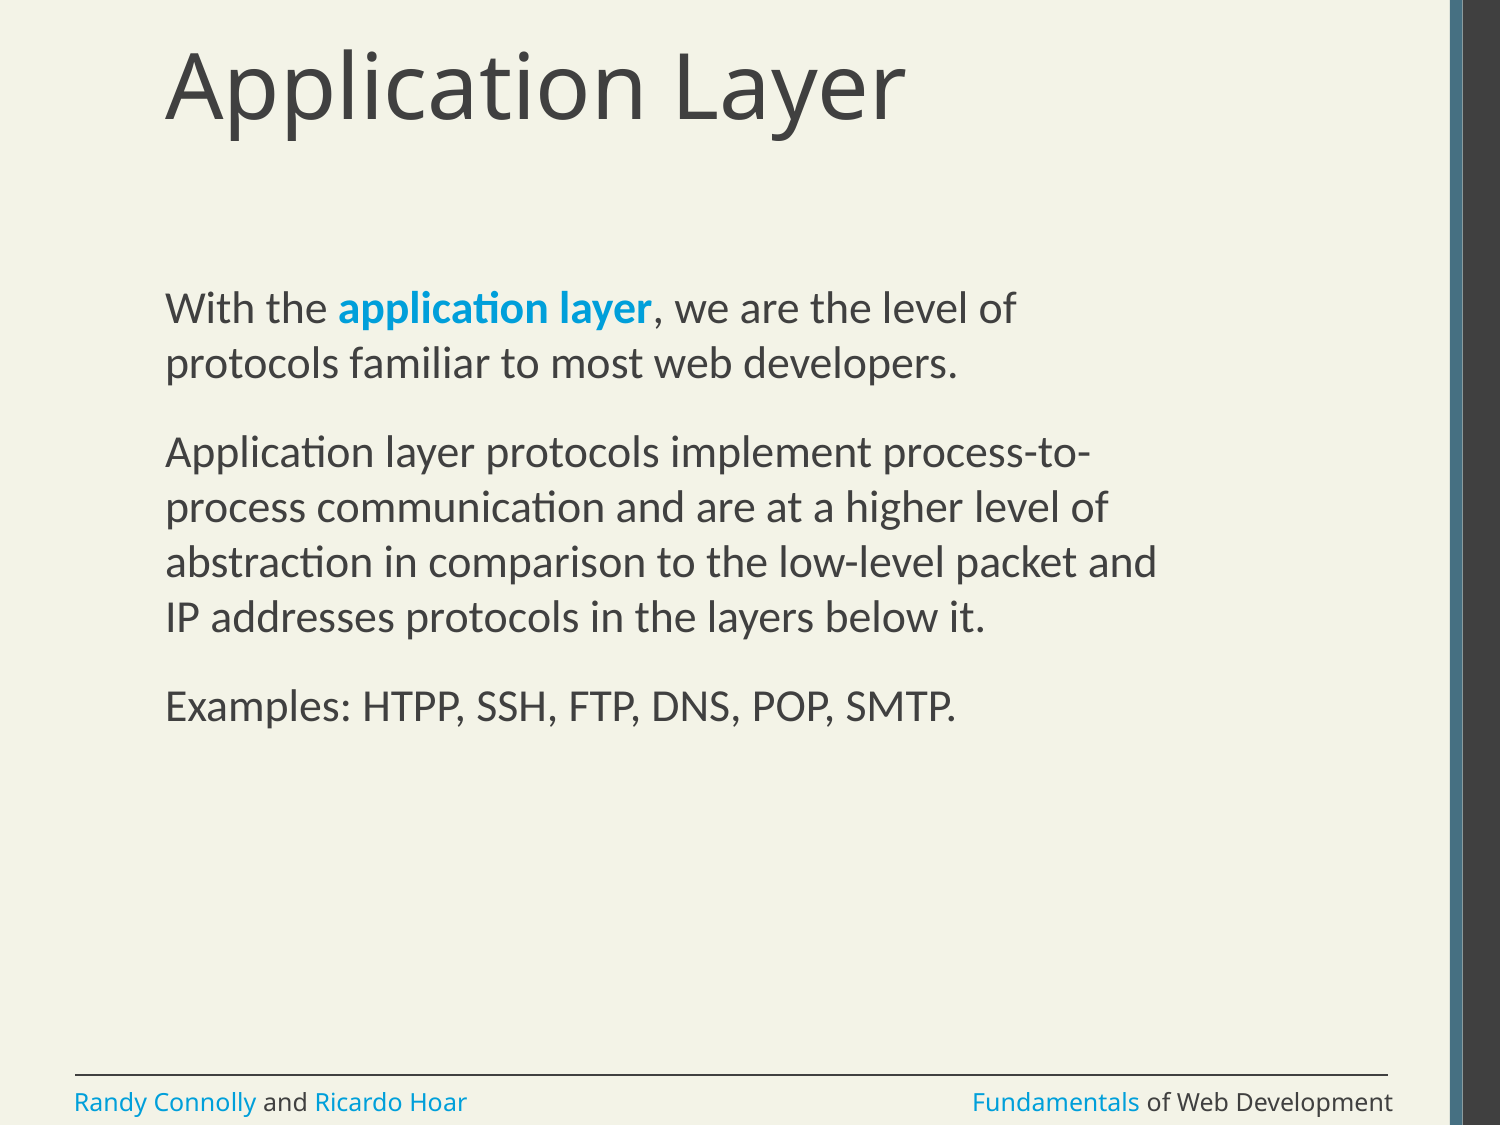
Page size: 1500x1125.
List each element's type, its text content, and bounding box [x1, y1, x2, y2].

title Application Layer [150, 20, 1425, 188]
list With the application layer, we are the level of protocols familiar to most web developers. Application layer protocols implement process-to-process communication and are at a higher level of abstraction in comparison to the low-level packet and IP addresses protocols in the layers below it. Examples: HTPP, SSH, FTP, DNS, POP, SMTP. [150, 270, 1200, 1013]
